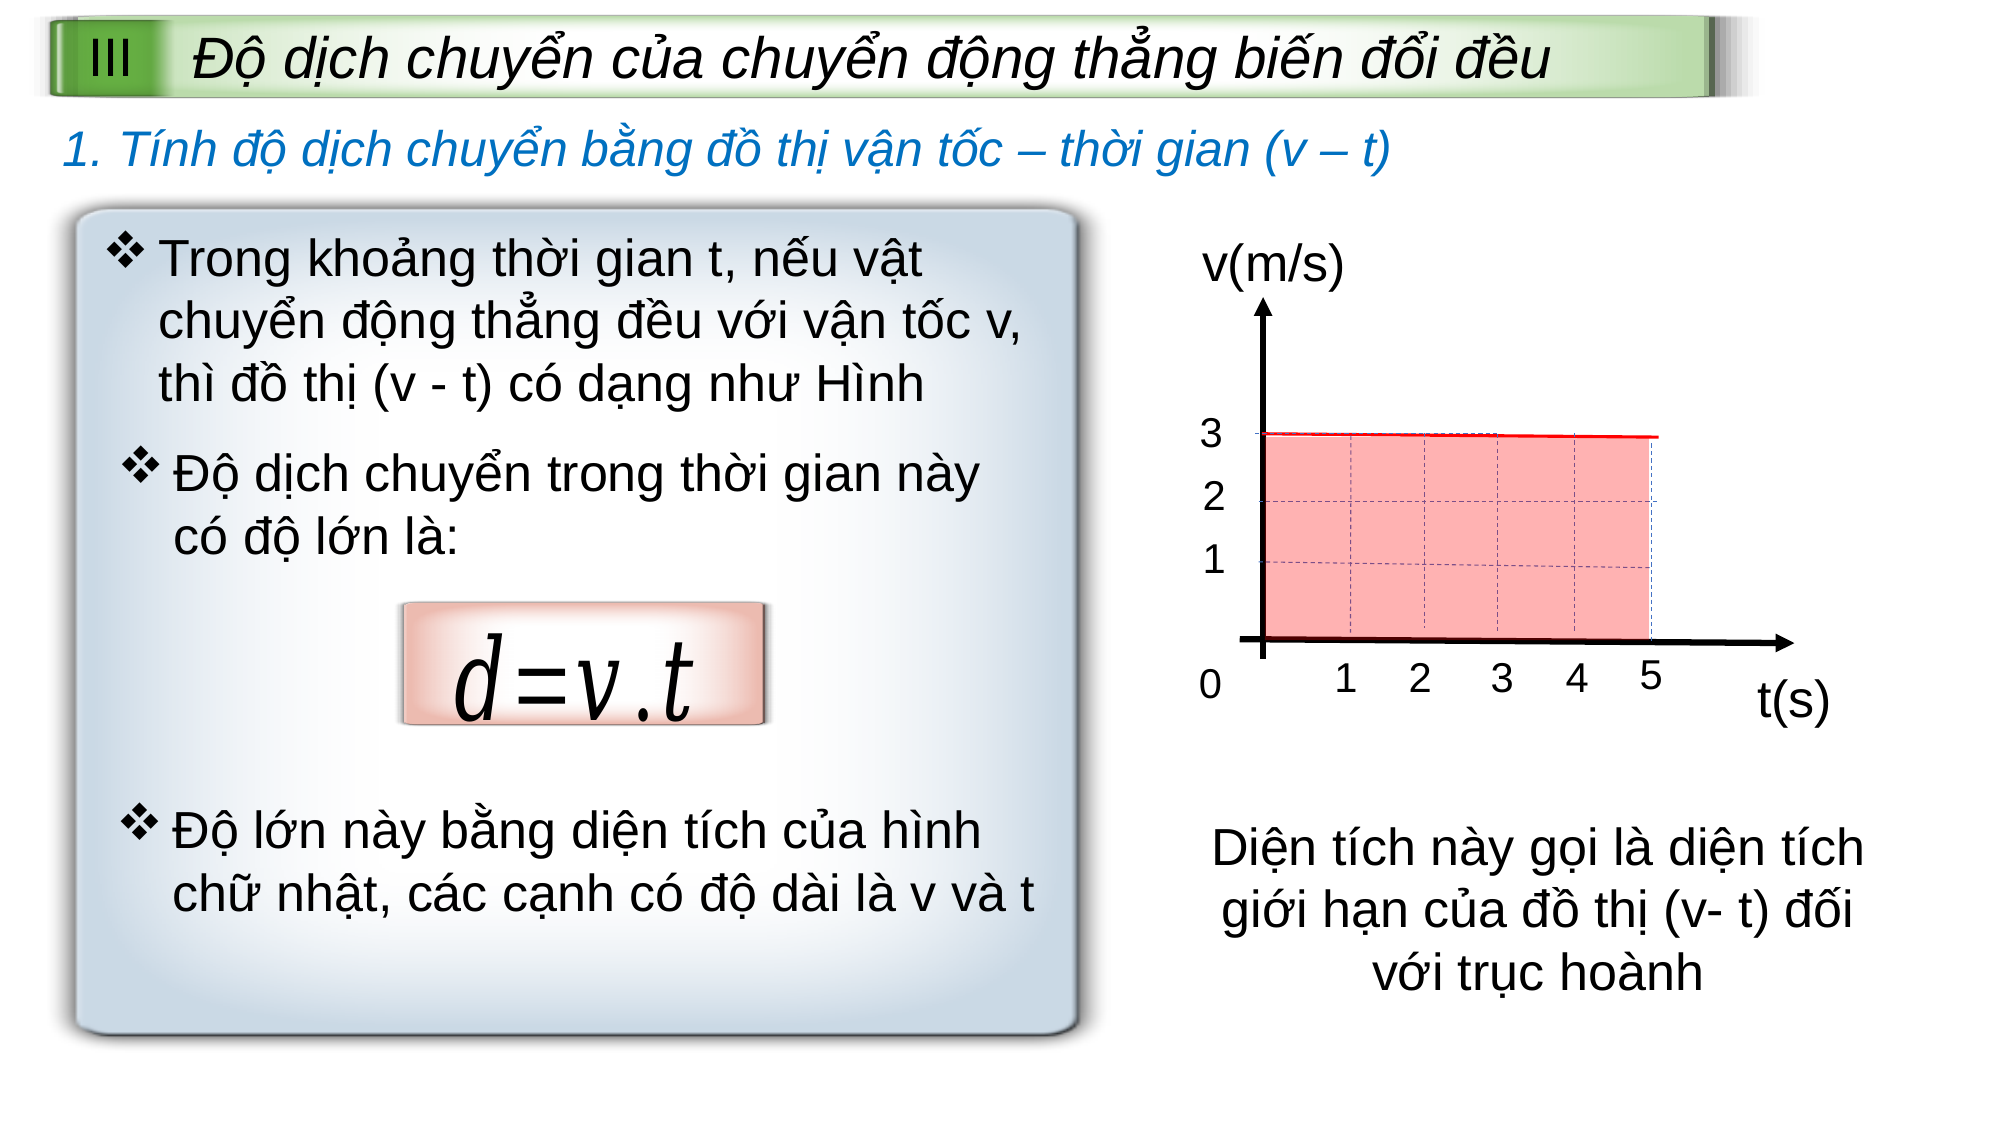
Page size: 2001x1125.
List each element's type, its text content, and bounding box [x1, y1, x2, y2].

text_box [394, 600, 776, 748]
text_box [0, 10, 1850, 100]
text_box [1154, 221, 1872, 744]
text_box 1. Tính độ dịch chuyển bằng đồ thị vận tốc – thời gian (v – t) [47, 109, 1513, 184]
text_box Diện tích này gọi là diện tích giới hạn của đồ thị (v- t) đối với trục hoành [1188, 805, 1889, 1009]
picture [47, 193, 1111, 1053]
